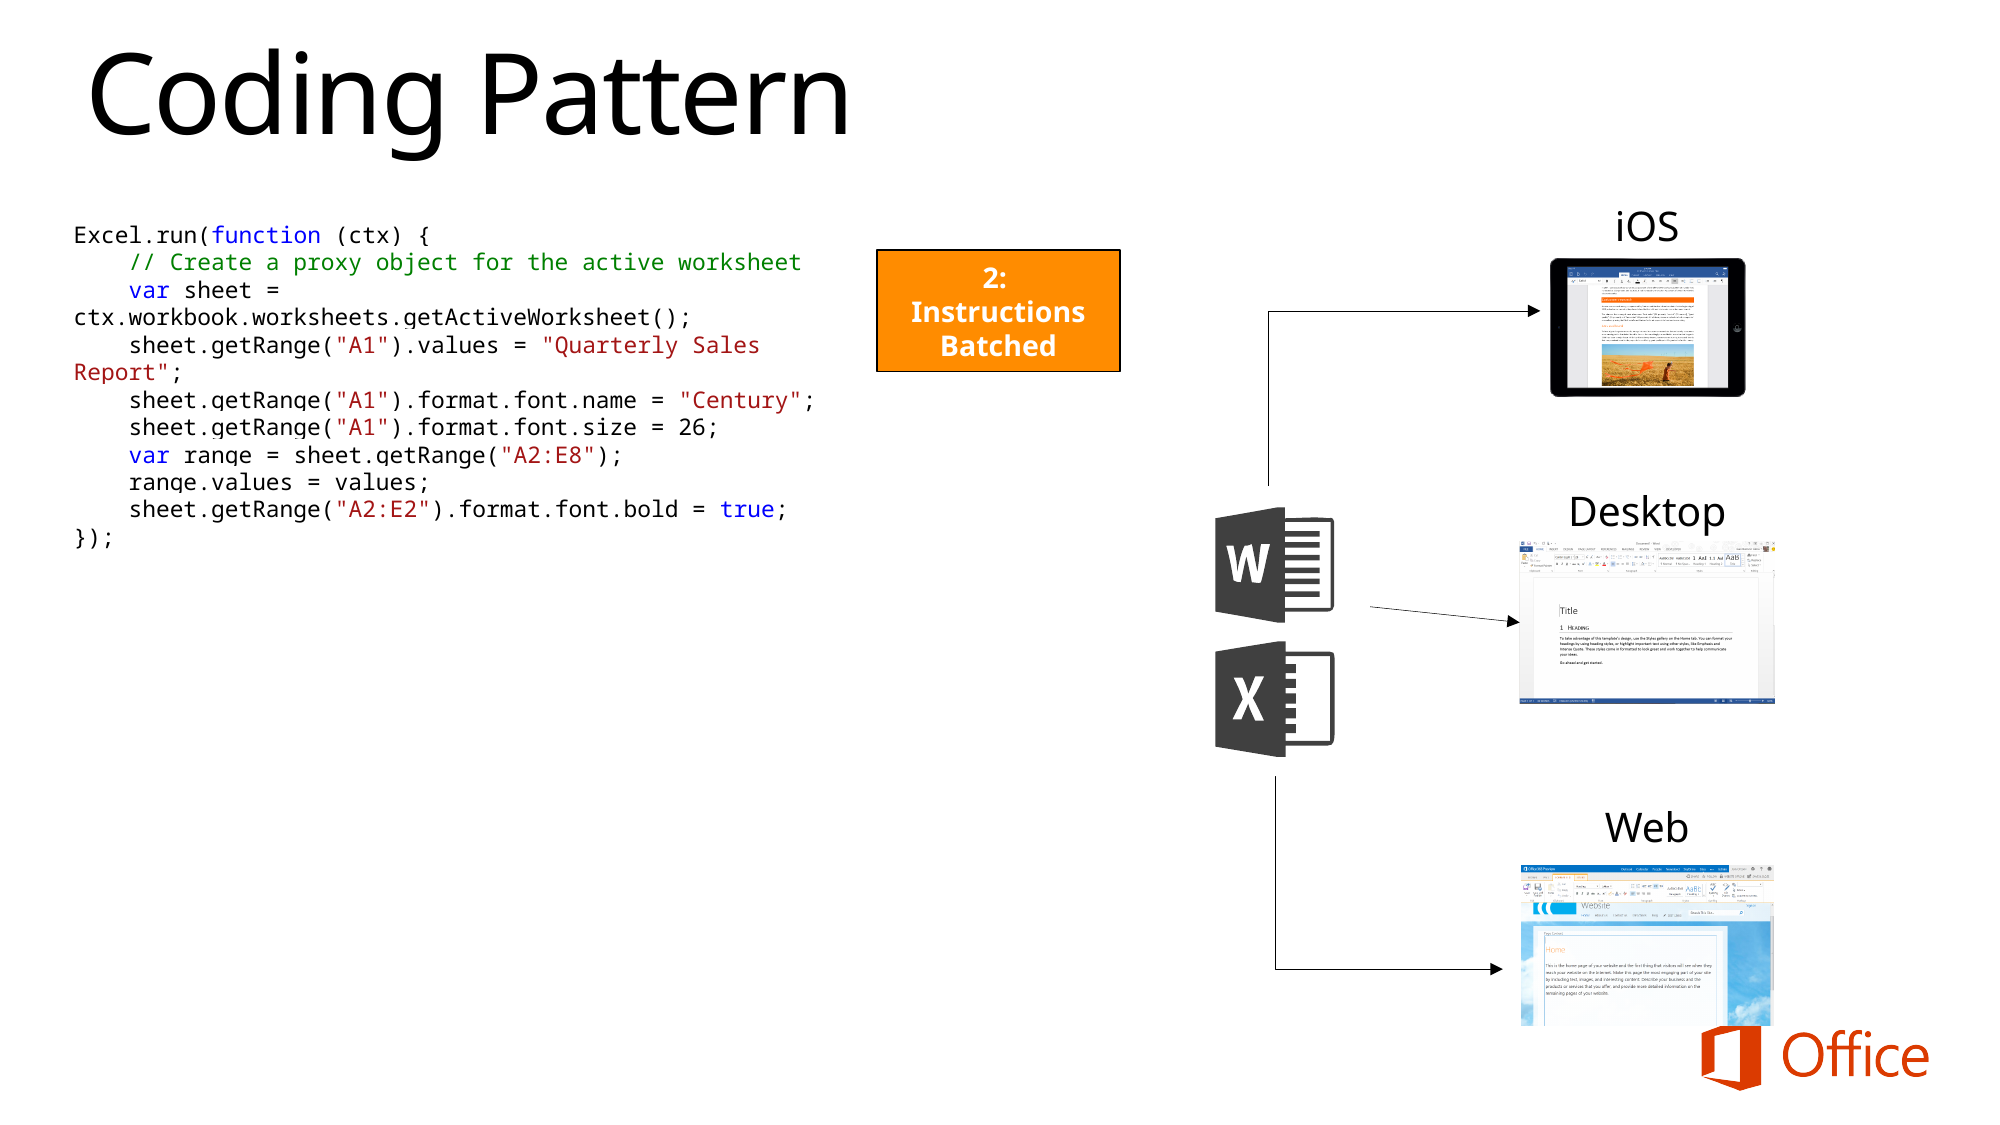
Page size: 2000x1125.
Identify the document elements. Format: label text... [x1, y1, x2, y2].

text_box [1215, 193, 1776, 1026]
picture [1670, 987, 1960, 1122]
text_box Excel.run(function (ctx) { // Create a proxy object for the active worksheet var sheet = ctx.workbook.worksheets.getActiveWorksheet(); sheet.getRange("A1").values = "Quarterly Sales Report"; sheet.getRange("A1").format.font.name = "Century"; sheet.getRange("A1").format.font.size = 26; var range = sheet.getRange("A2:E8"); range.values = values; sheet.getRange("A2:E2").format.font.bold = true; }); [73, 220, 870, 550]
text_box 2: Instructions Batched [876, 249, 1121, 372]
title Coding Pattern [85, 37, 1914, 161]
